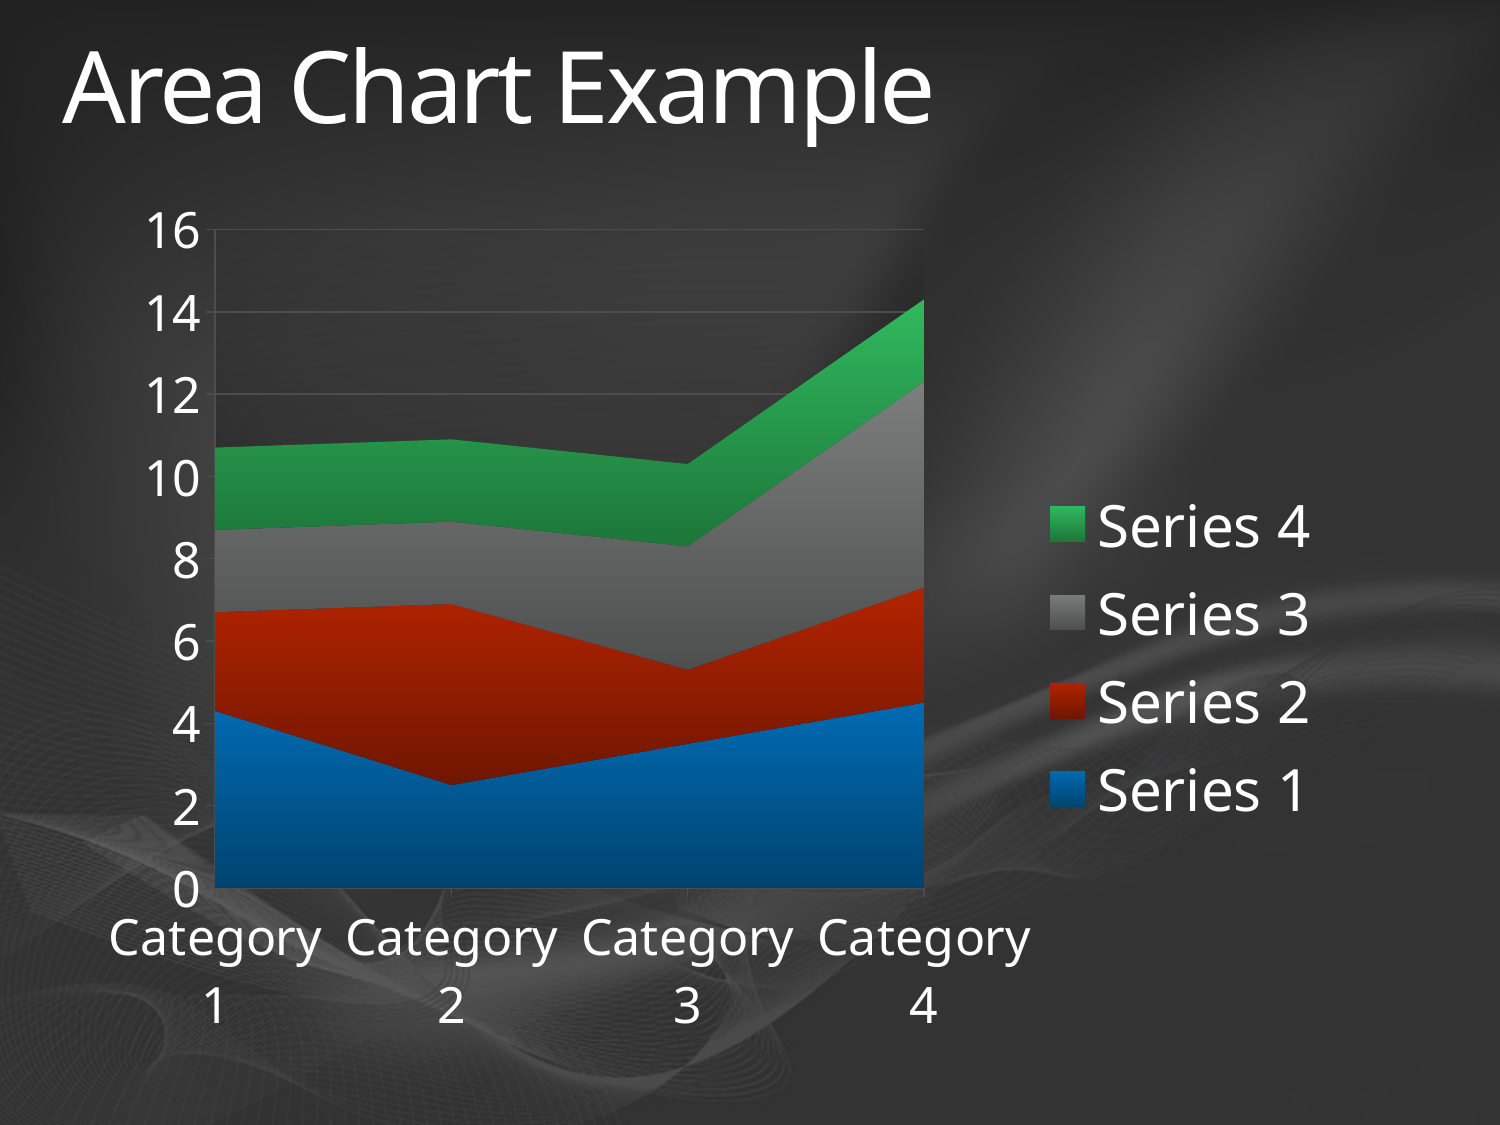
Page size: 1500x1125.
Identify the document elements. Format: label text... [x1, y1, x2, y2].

title Area Chart Example [62, 37, 1438, 147]
chart [83, 178, 1368, 1055]
picture [0, 0, 1500, 1125]
